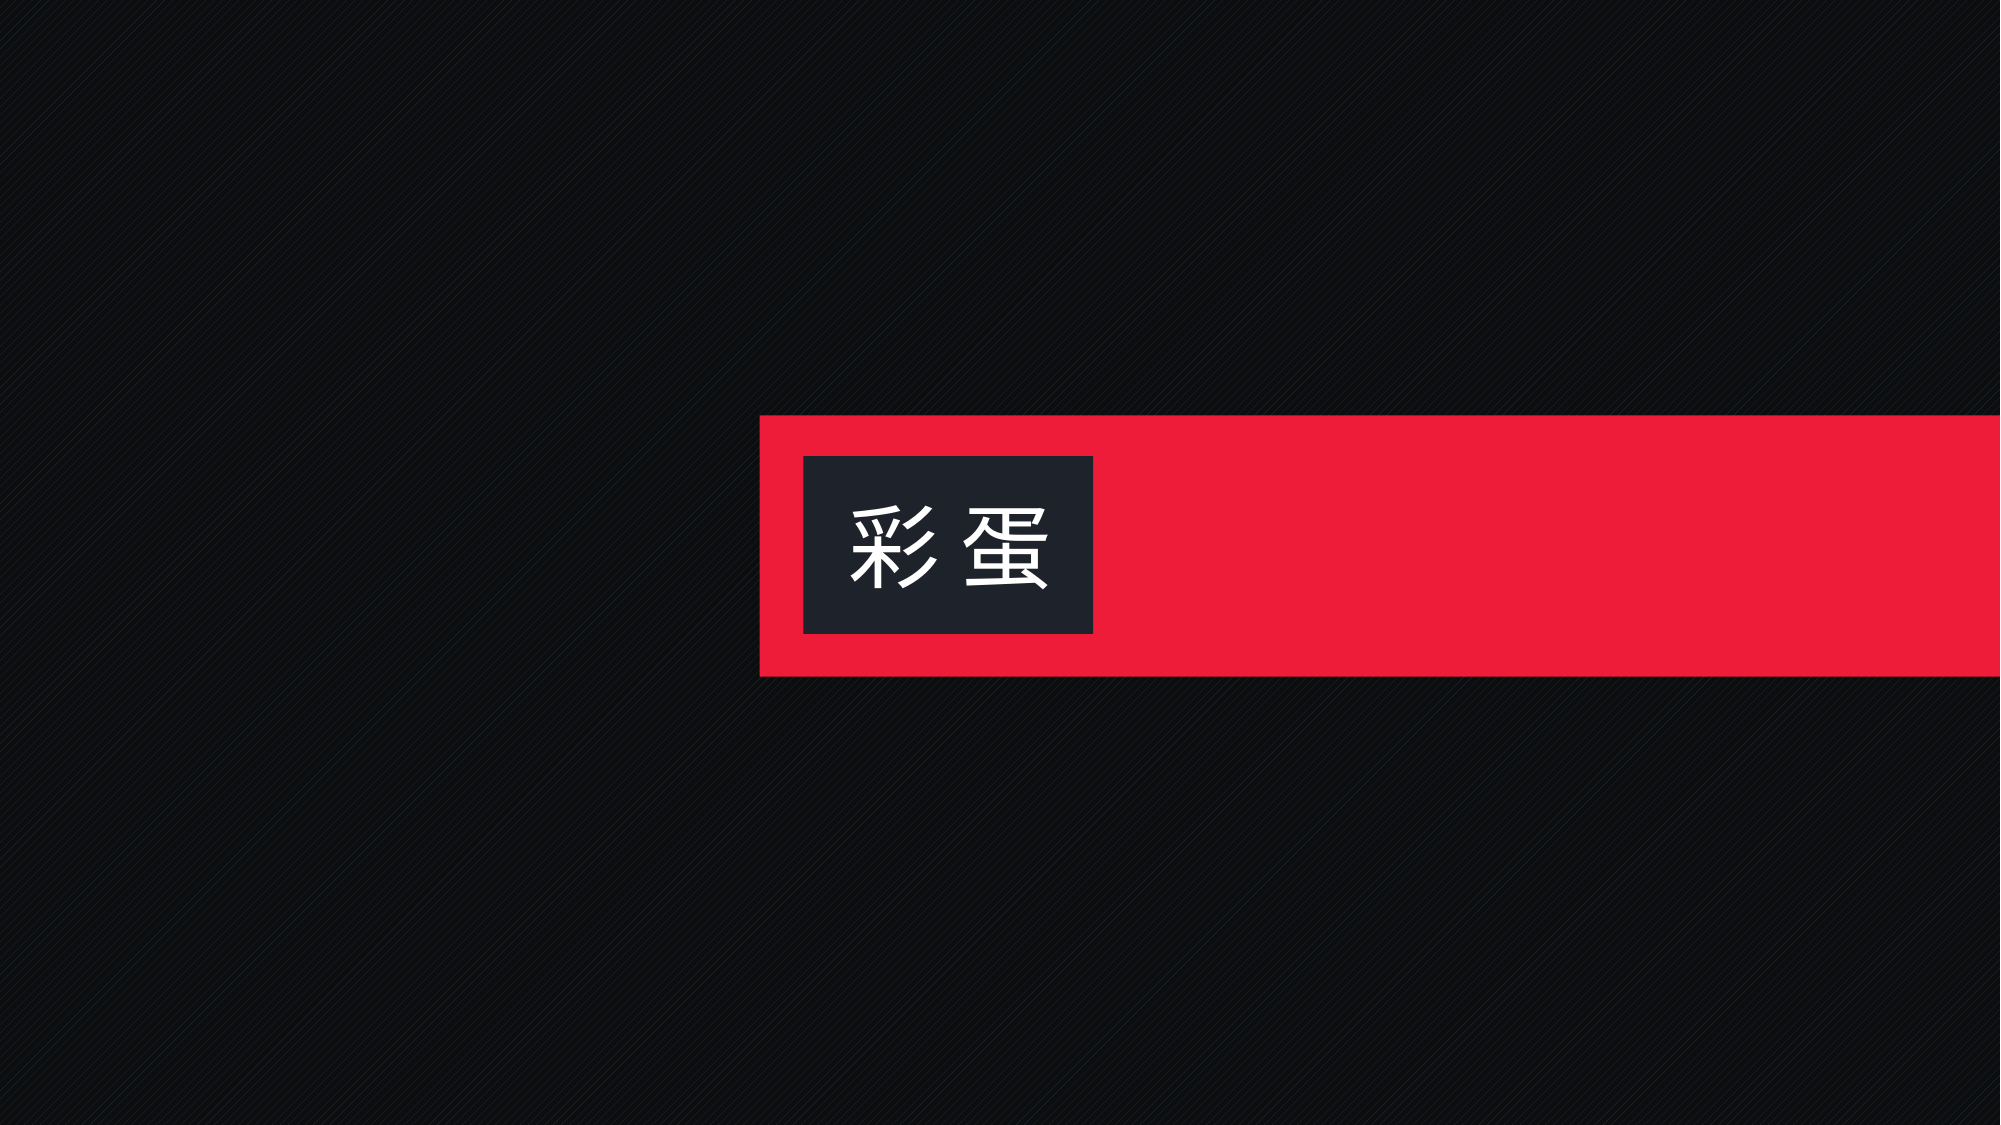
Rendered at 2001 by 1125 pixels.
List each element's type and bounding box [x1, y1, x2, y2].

text_box [759, 415, 2000, 677]
